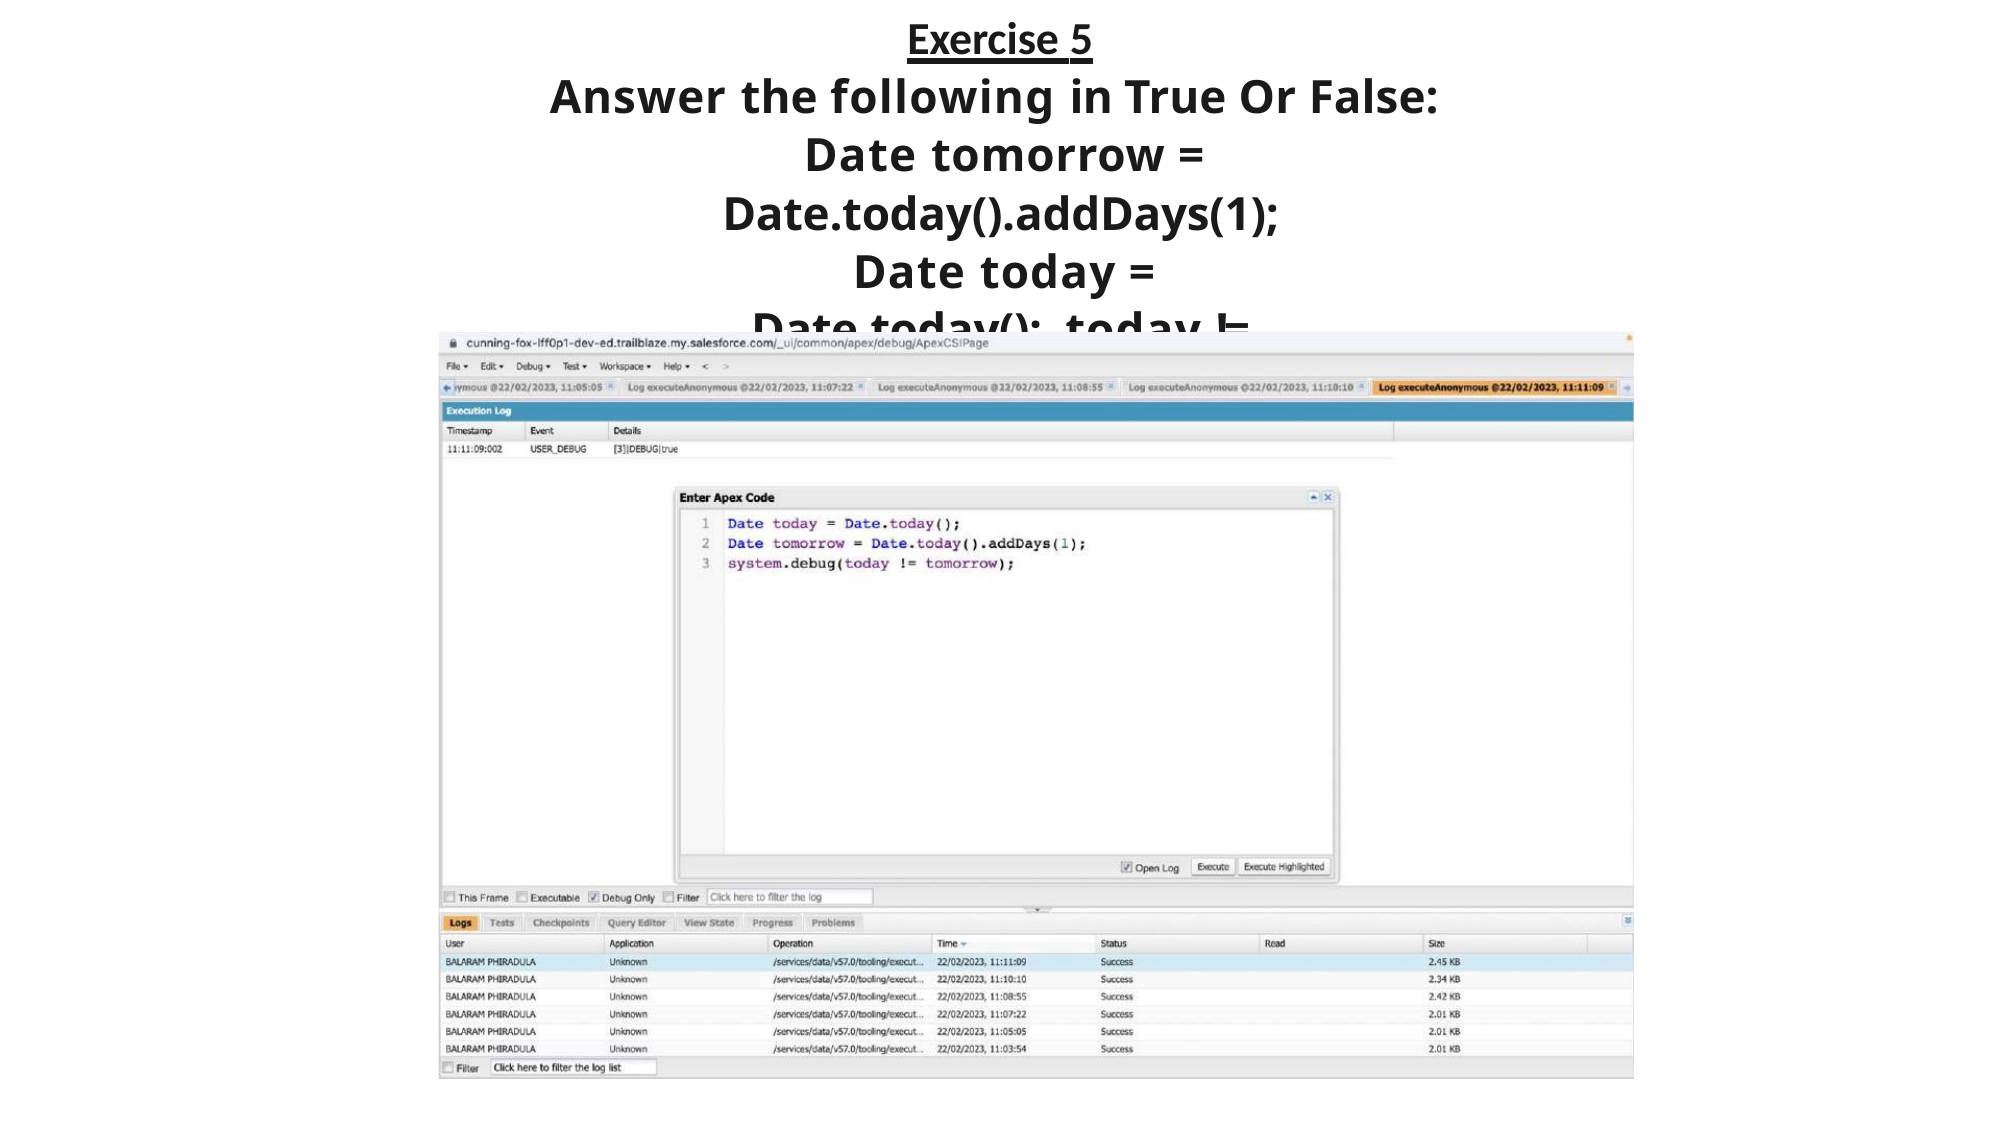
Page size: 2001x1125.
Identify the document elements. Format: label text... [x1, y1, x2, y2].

text_box Exercise 5 Answer the following in True Or False: Date tomorrow = Date.today().addDays(1); Date today = Date.today(); today != tomorrow [543, 3, 1457, 332]
text_box [438, 332, 1634, 1079]
